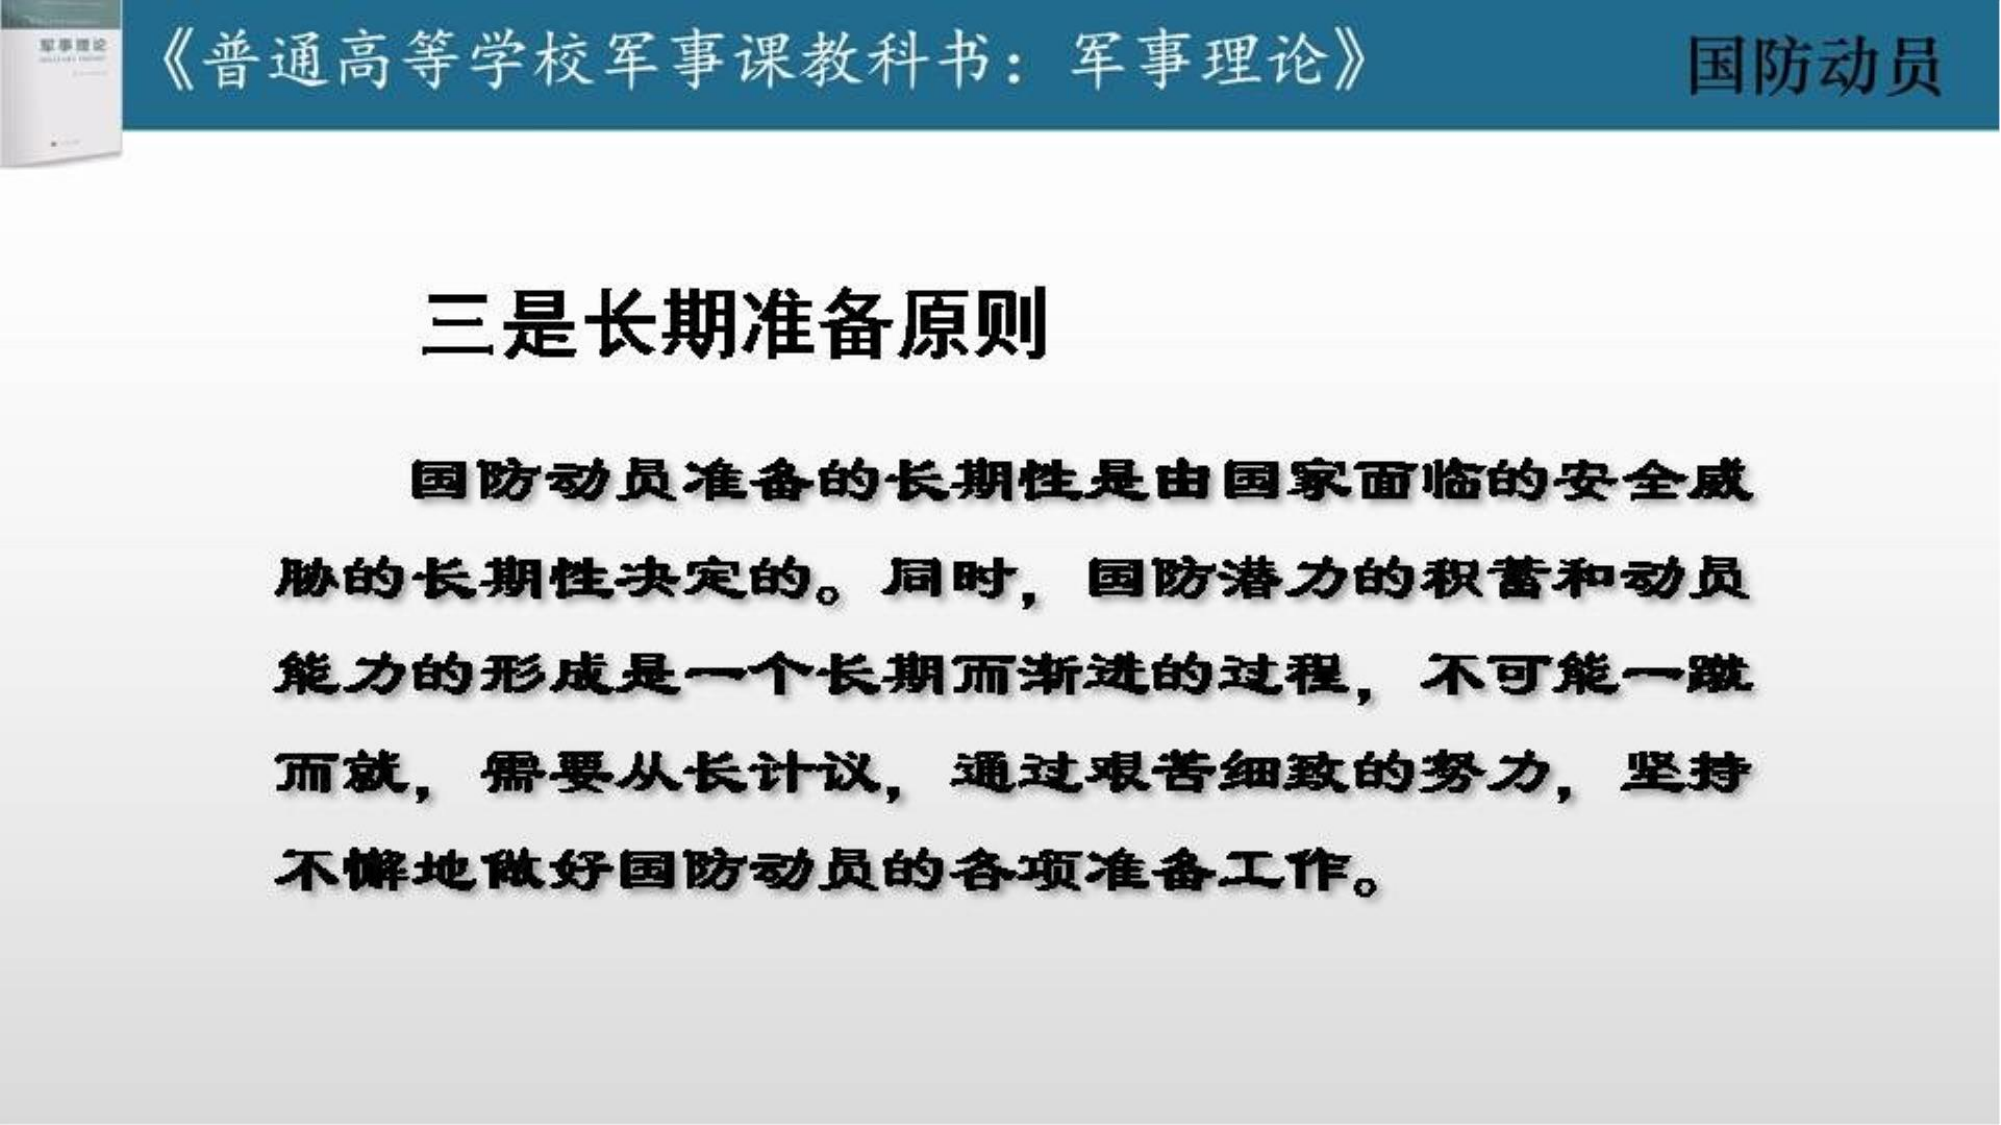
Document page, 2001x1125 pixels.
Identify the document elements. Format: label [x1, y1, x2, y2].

text_box [0, 0, 2000, 1125]
